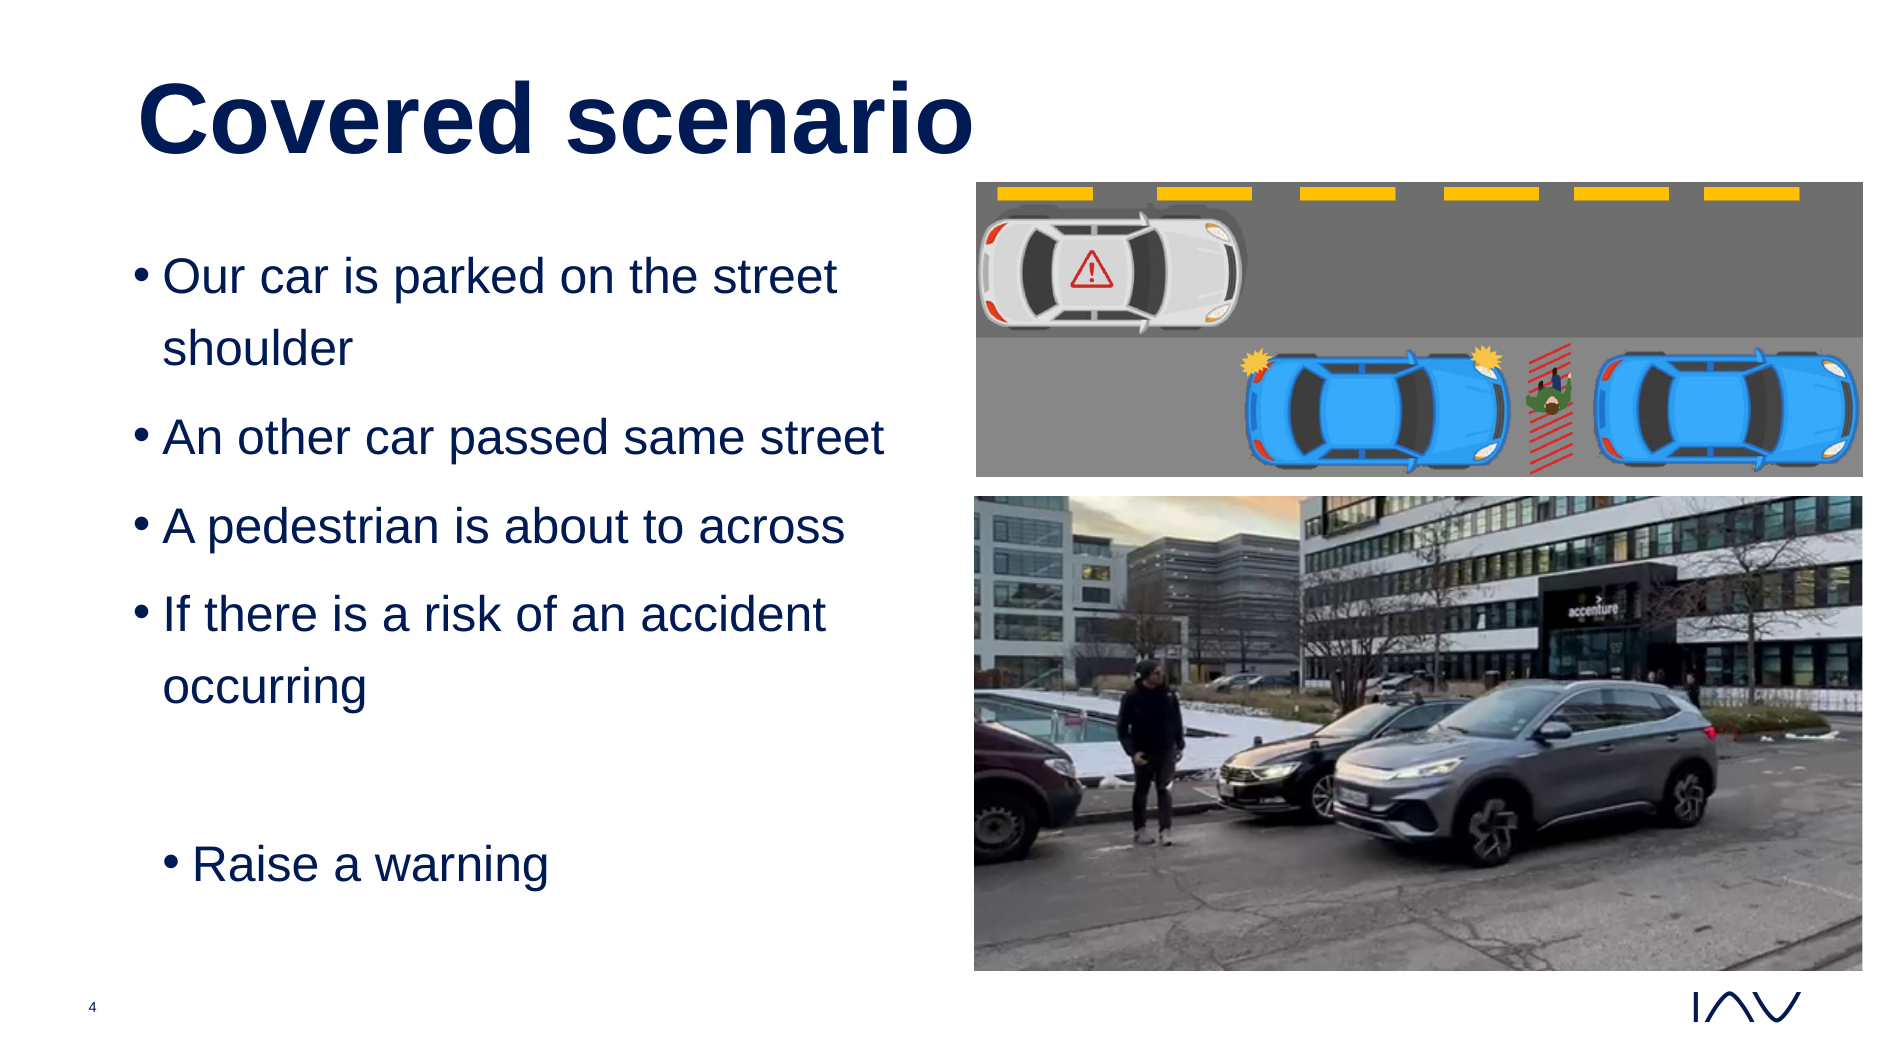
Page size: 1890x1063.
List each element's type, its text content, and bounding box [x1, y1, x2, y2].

picture [974, 496, 1863, 1052]
picture [975, 182, 1863, 477]
slide_number 4 [88, 992, 148, 1022]
text_box Our car is parked on the street shoulder An other car passed same street A pedestrian is about to across If there is a risk of an accident occurring Raise a warning [118, 224, 968, 939]
text_box Covered scenario [137, 59, 1863, 177]
